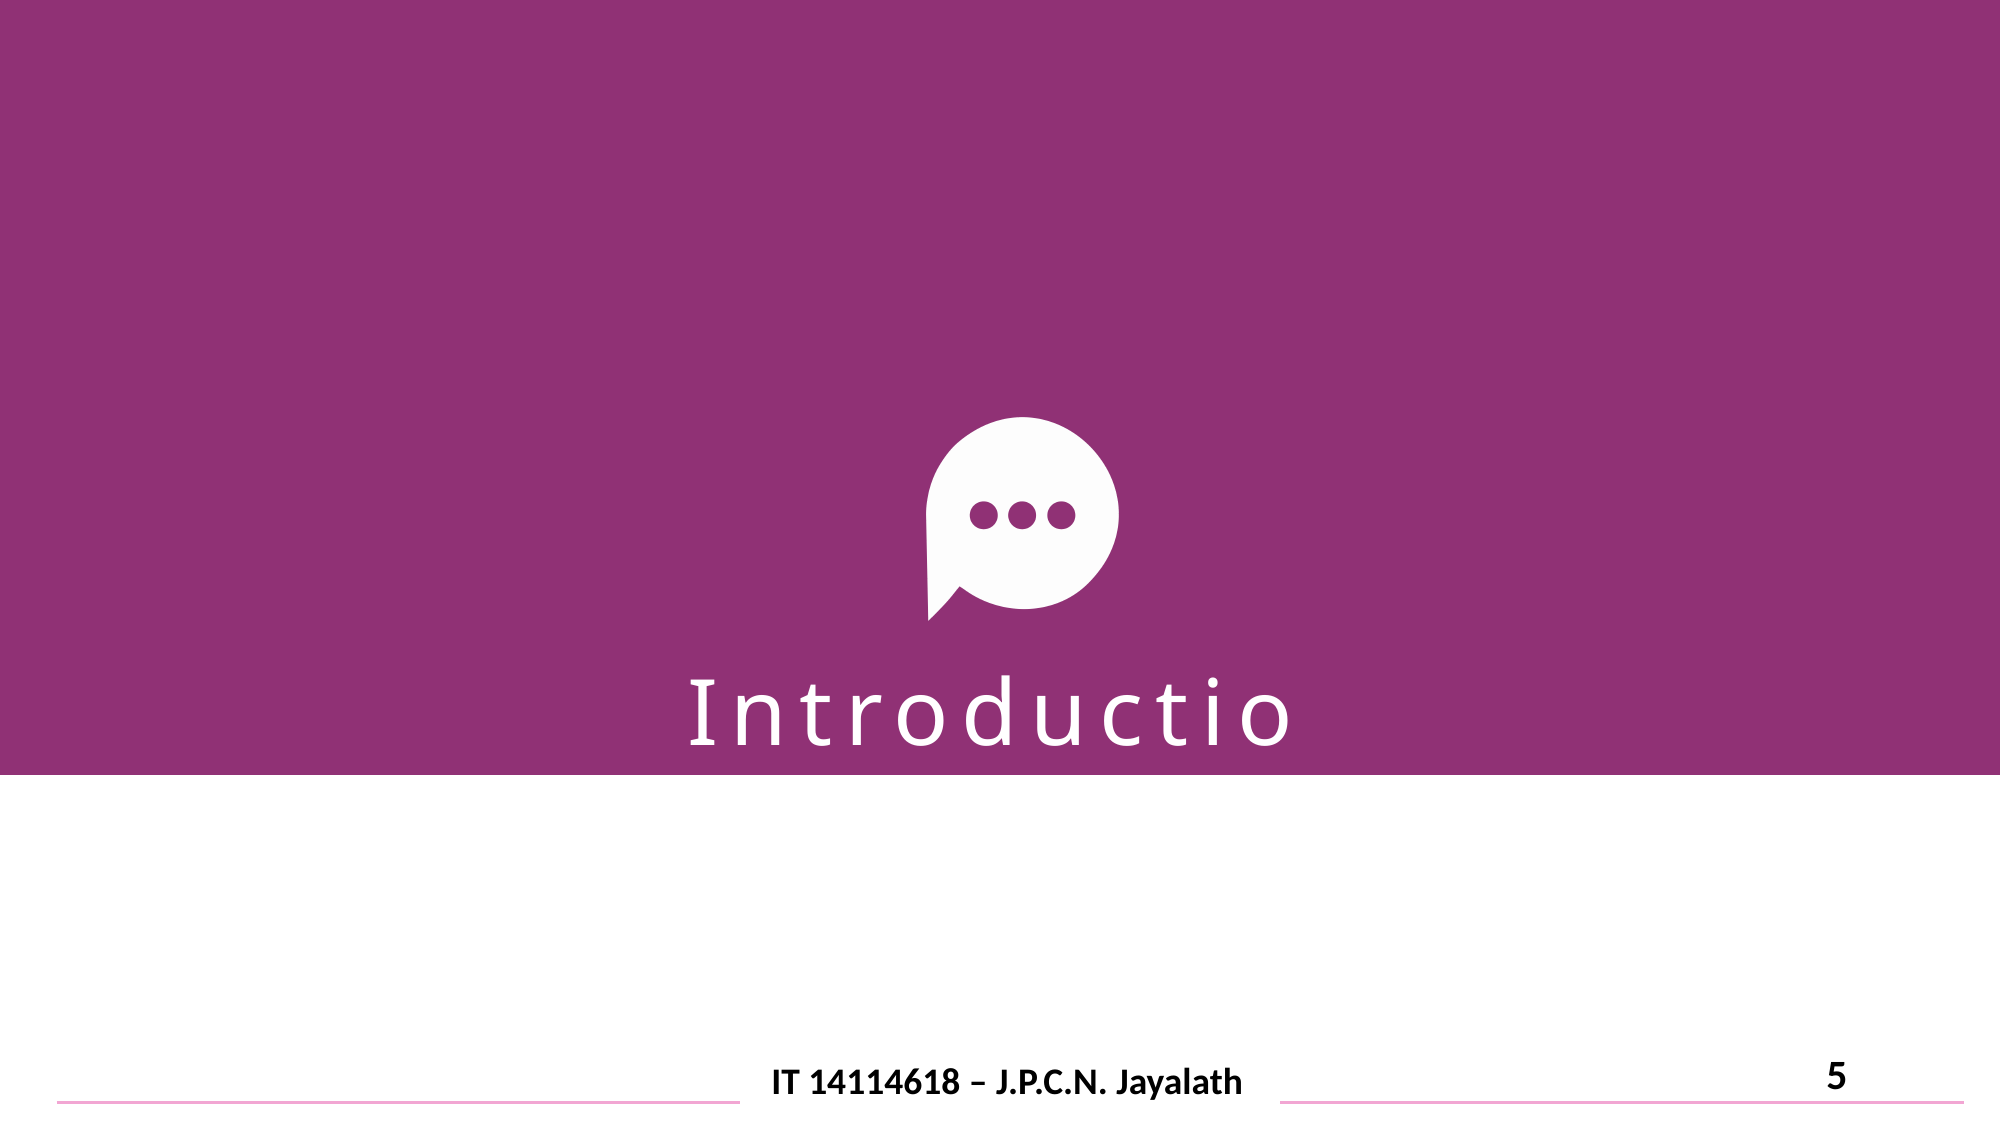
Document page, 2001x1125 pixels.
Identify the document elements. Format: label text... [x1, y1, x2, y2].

slide_number 5 [1412, 1042, 1863, 1101]
text_box [0, 0, 2000, 776]
text_box Introduction [672, 646, 1373, 881]
text_box IT 14114618 – J.P.C.N. Jayalath [756, 1049, 1262, 1110]
picture [926, 417, 1119, 621]
